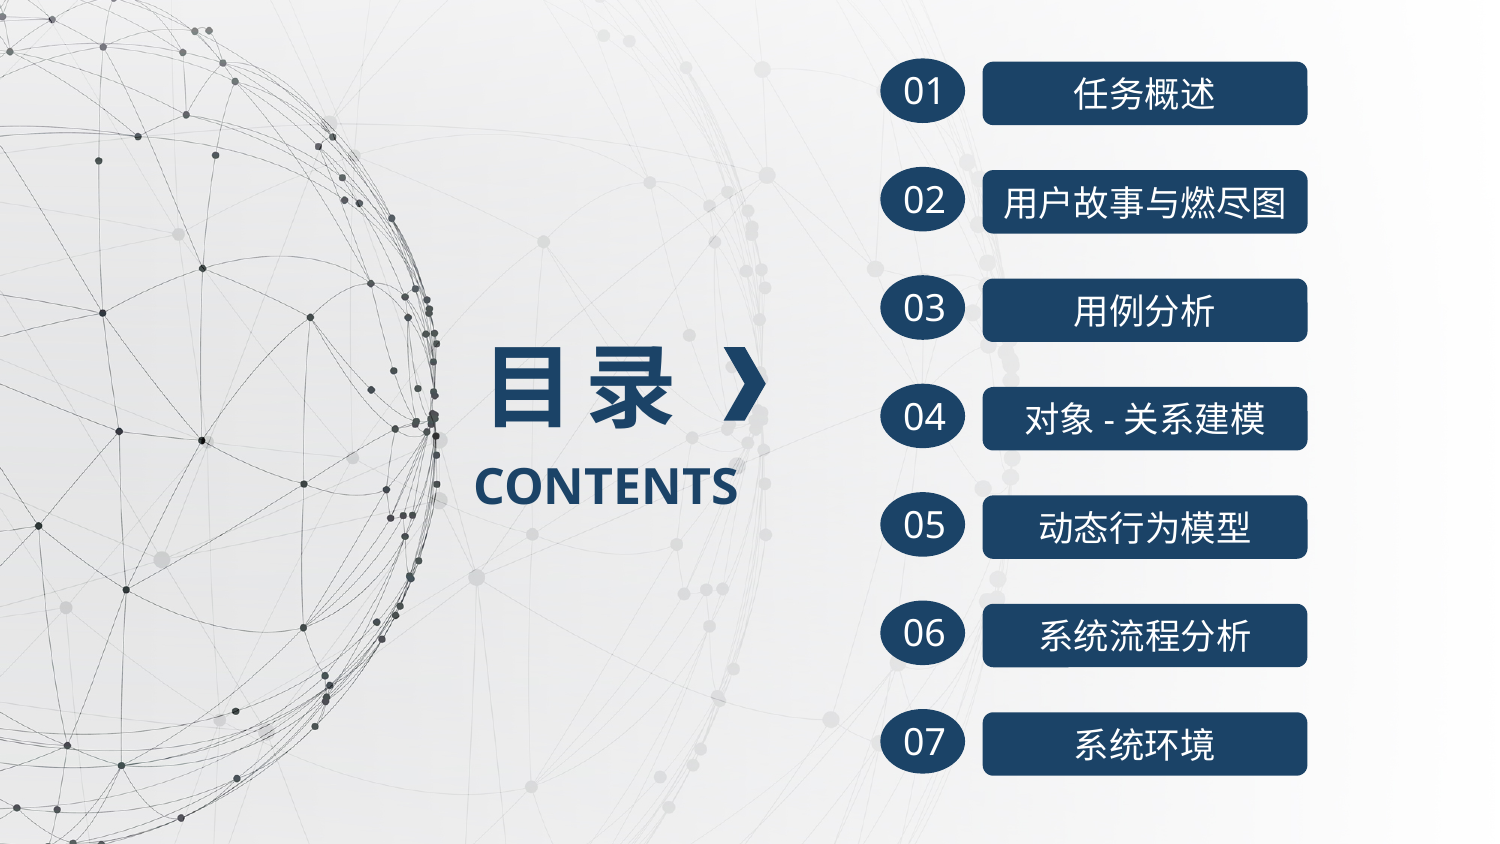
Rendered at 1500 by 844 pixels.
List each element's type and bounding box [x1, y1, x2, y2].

text_box [872, 275, 1308, 343]
text_box [458, 320, 820, 523]
text_box [873, 600, 1308, 668]
text_box [873, 383, 1308, 451]
text_box [872, 492, 1308, 560]
text_box [873, 166, 1308, 239]
text_box [873, 709, 1308, 777]
text_box [873, 58, 1308, 126]
picture [0, 0, 1500, 844]
